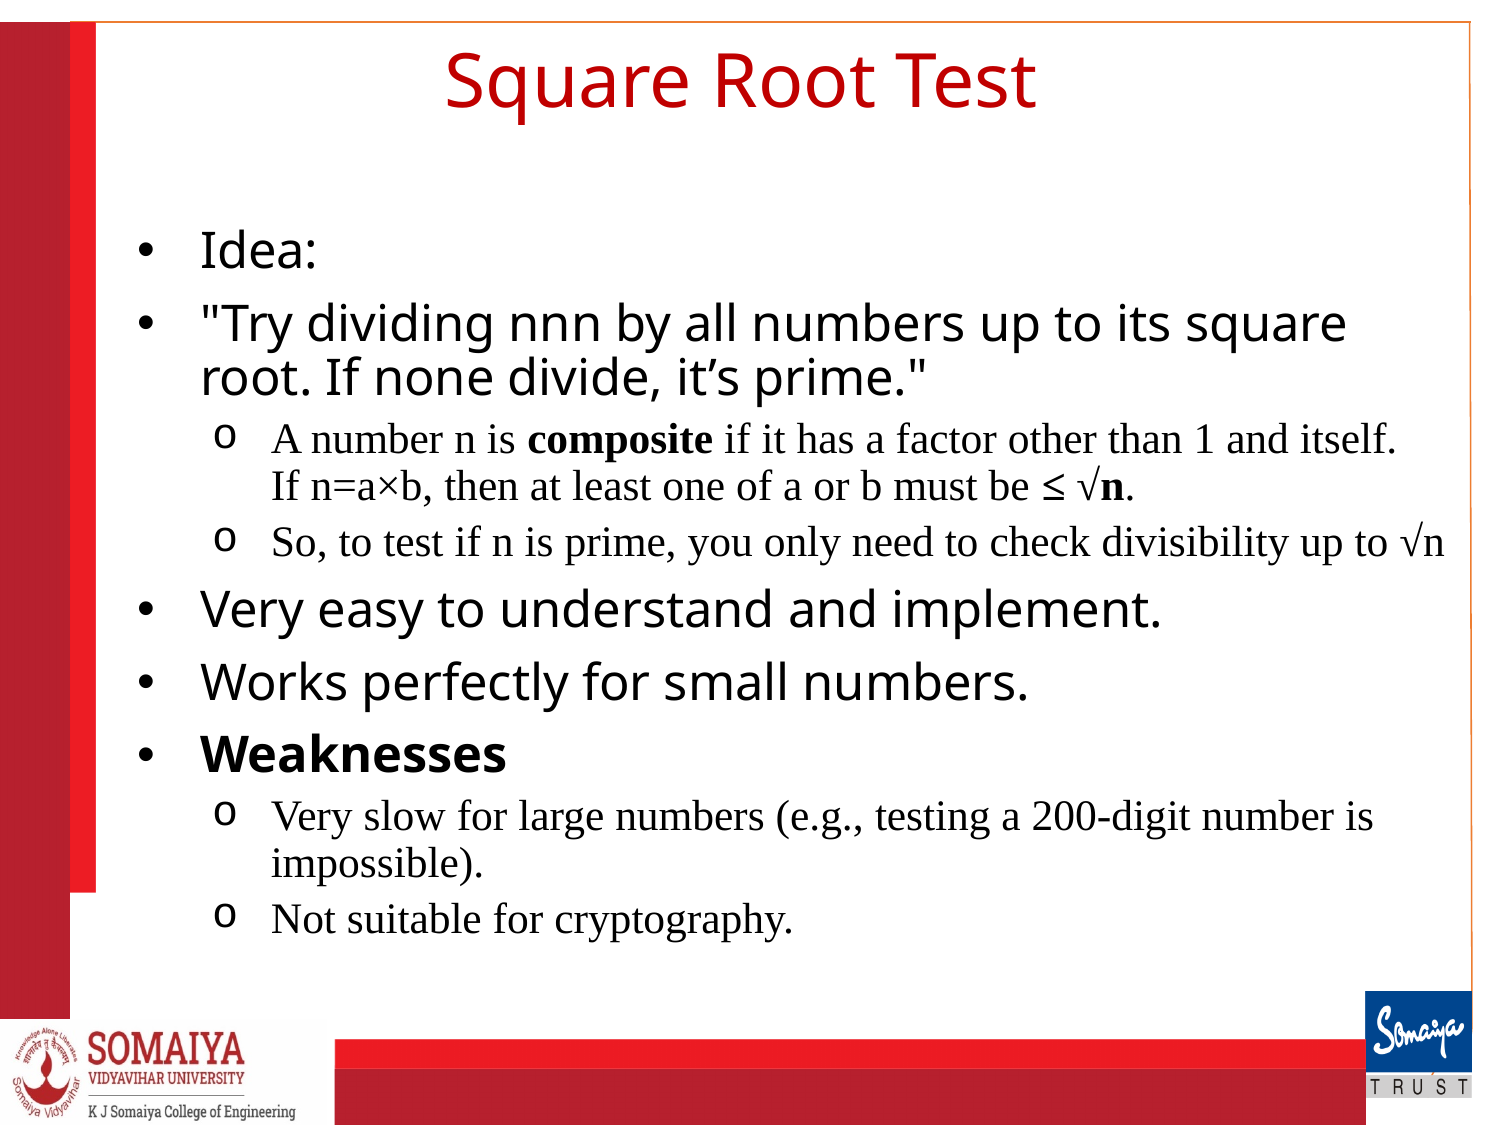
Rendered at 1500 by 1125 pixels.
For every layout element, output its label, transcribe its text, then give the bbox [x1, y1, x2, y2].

picture [1365, 991, 1472, 1098]
picture [335, 1040, 1365, 1125]
picture [0, 22, 327, 1125]
title Square Root Test [134, 35, 1349, 179]
list Idea: "Try dividing nnn by all numbers up to its square root. If none divide, it’s prime." A number n is composite if it has a factor other than 1 and itself. If n=a×b, then at least one of a or b must be ≤ √n. So, to test if n is prime, you only need to check divisibility up to √n Very easy to understand and implement. Works perfectly for small numbers. Weaknesses Very slow for large numbers (e.g., testing a 200-digit number is impossible). Not suitable for cryptography. [114, 217, 1465, 960]
